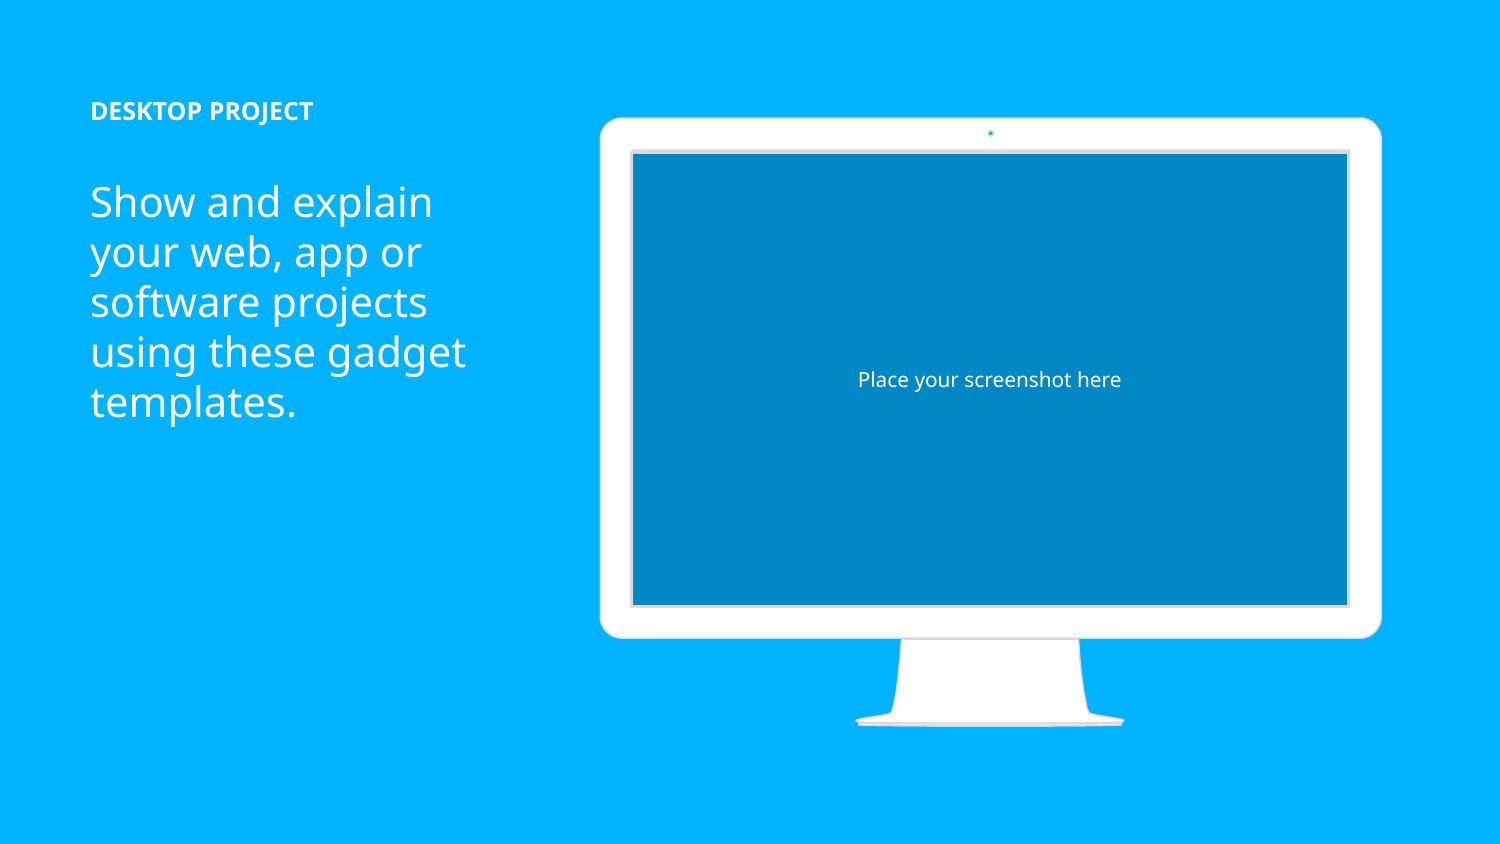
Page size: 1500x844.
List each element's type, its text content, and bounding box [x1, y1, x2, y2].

list DESKTOP PROJECT Show and explain your web, app or software projects using these gadget templates. [75, 80, 526, 764]
text_box Place your screenshot here [631, 152, 1349, 607]
text_box [600, 118, 1382, 727]
